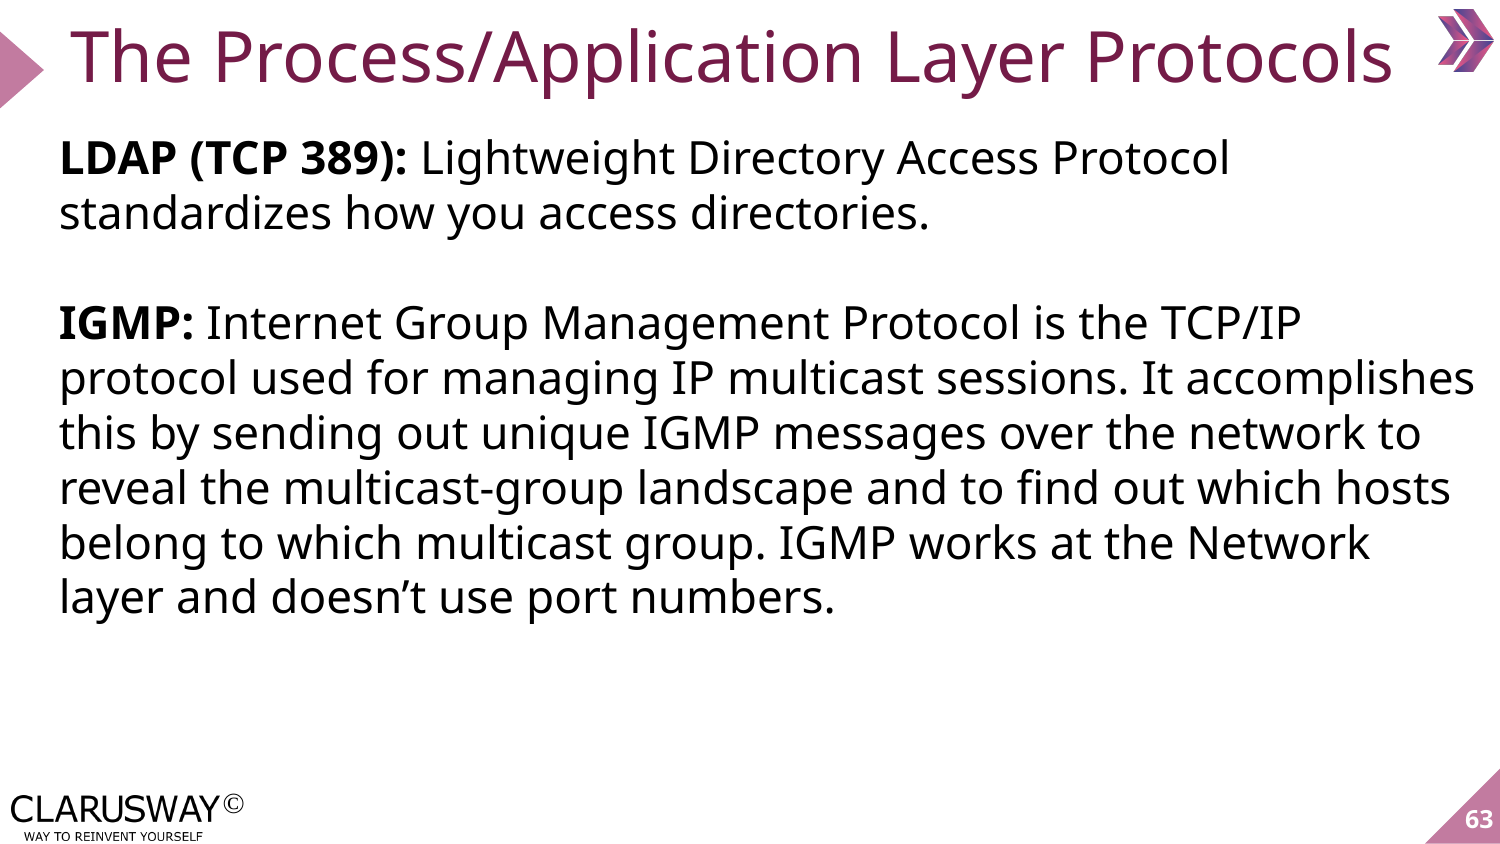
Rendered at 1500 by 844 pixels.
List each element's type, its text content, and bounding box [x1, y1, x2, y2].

picture [11, 795, 43, 841]
title The Process/Application Layer Protocols [70, 28, 1472, 113]
text_box LDAP (TCP 389): Lightweight Directory Access Protocol standardizes how you access directories. IGMP: Internet Group Management Protocol is the TCP/IP protocol used for managing IP multicast sessions. It accomplishes this by sending out unique IGMP messages over the network to reveal the multicast-group landscape and to find out which hosts belong to which multicast group. IGMP works at the Network layer and doesn’t use port numbers. [43, 113, 1494, 844]
picture [1438, 9, 1494, 72]
